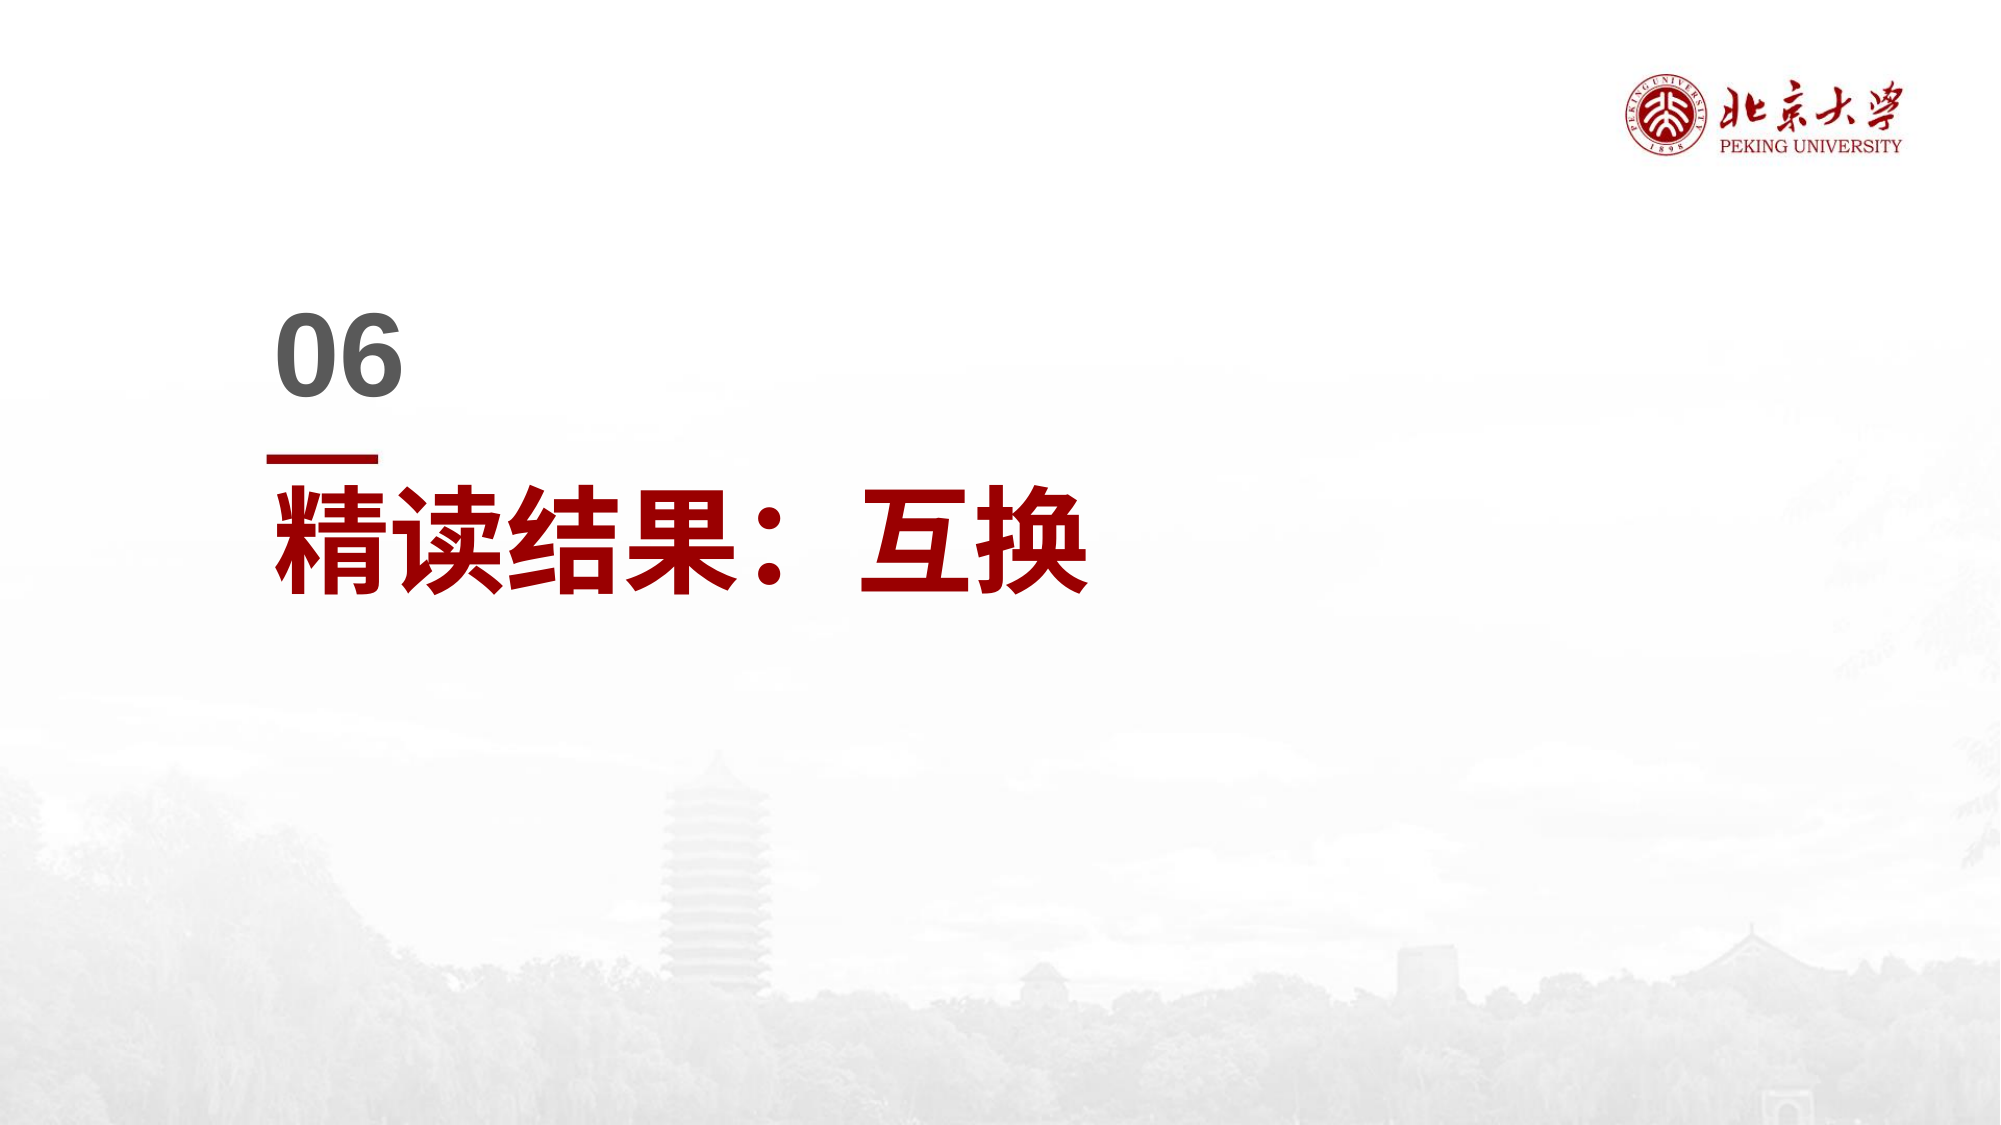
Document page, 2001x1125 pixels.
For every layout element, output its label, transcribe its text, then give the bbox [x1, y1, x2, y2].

text_box 精读结果：互换 [258, 460, 1375, 828]
picture [0, 0, 2000, 1125]
text_box 06 [258, 237, 556, 460]
